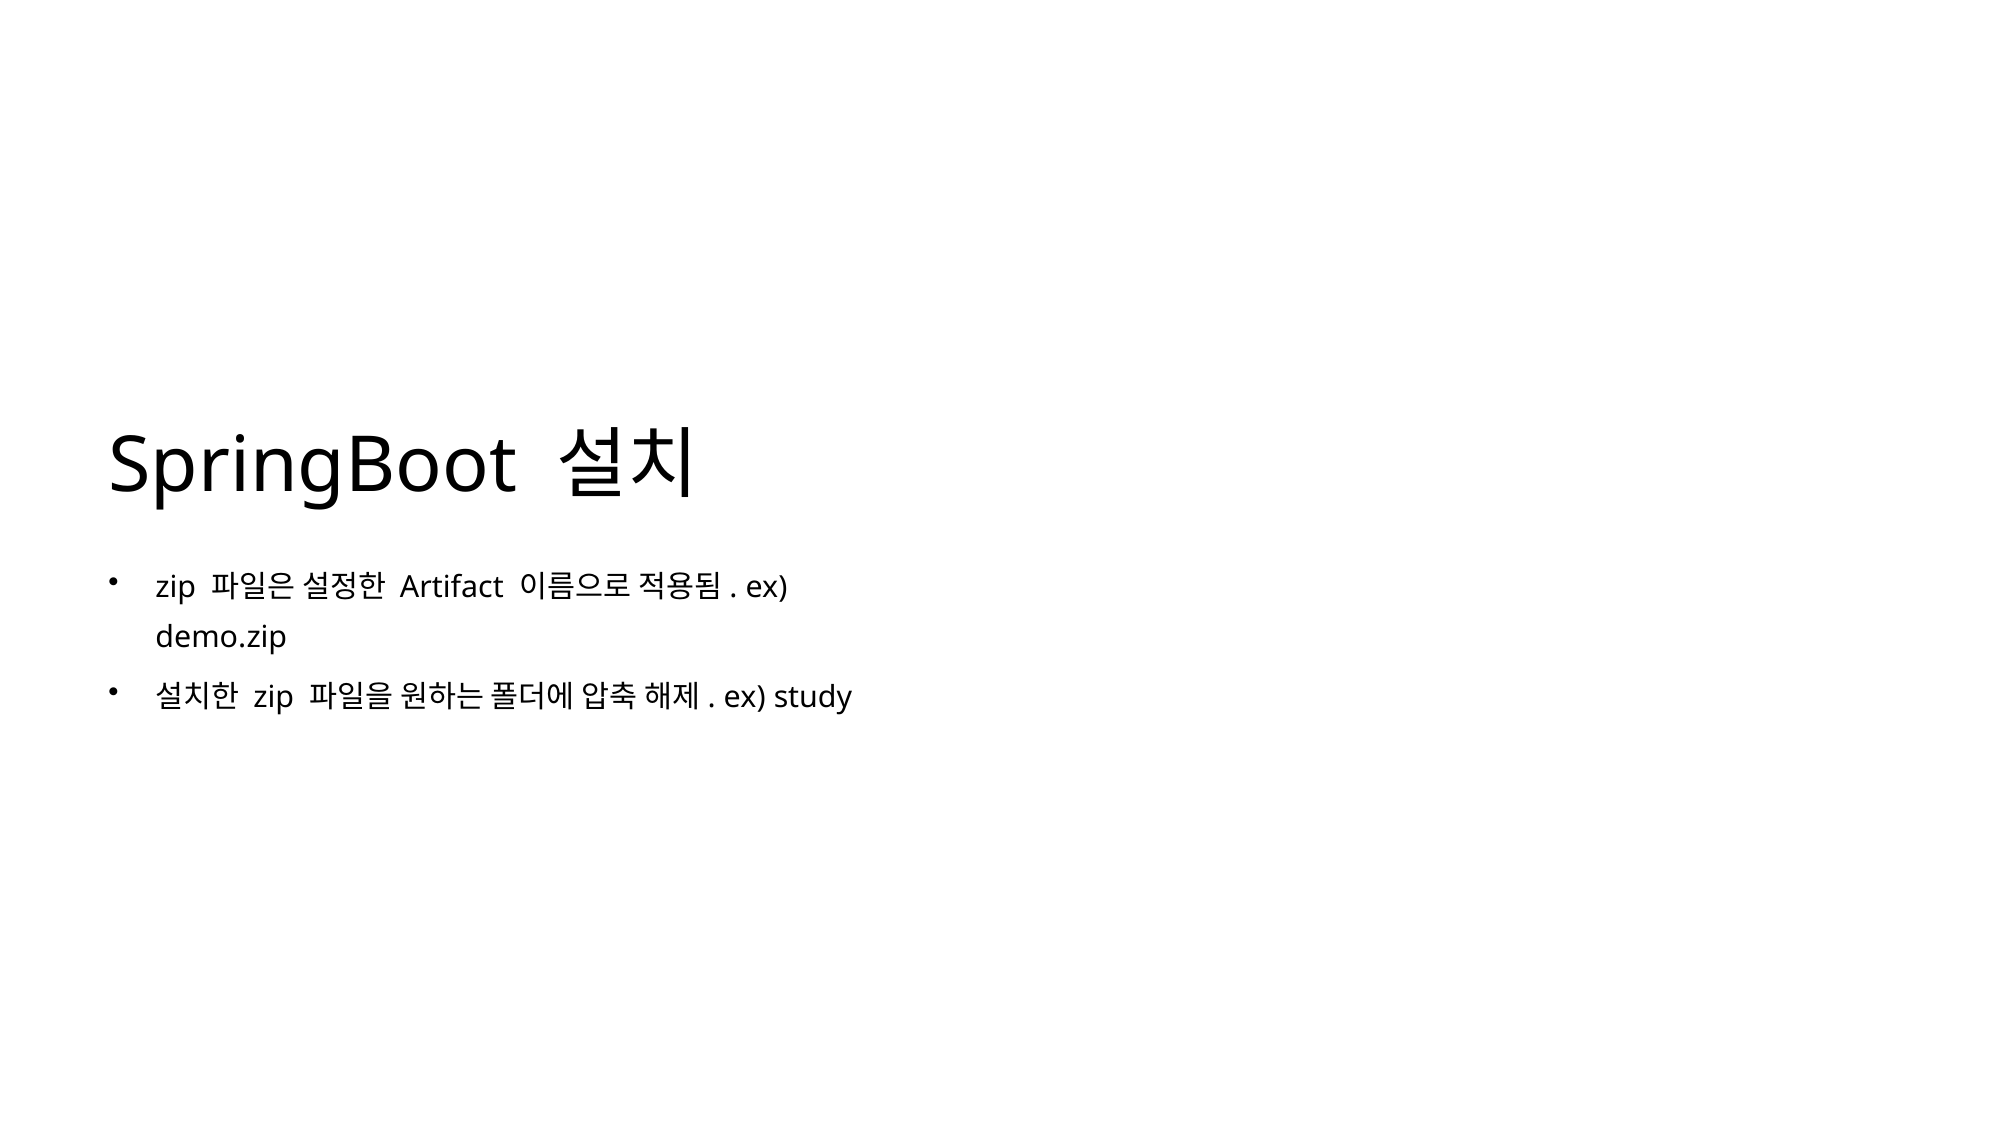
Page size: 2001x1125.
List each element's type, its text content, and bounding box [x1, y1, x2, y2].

text_box SpringBoot 설치 [108, 410, 884, 508]
text_box 설치한 zip 파일을 원하는 폴더에 압축 해제. ex) study [108, 664, 892, 714]
text_box zip 파일은 설정한 Artifact 이름으로 적용됨. ex) demo.zip [108, 554, 892, 654]
